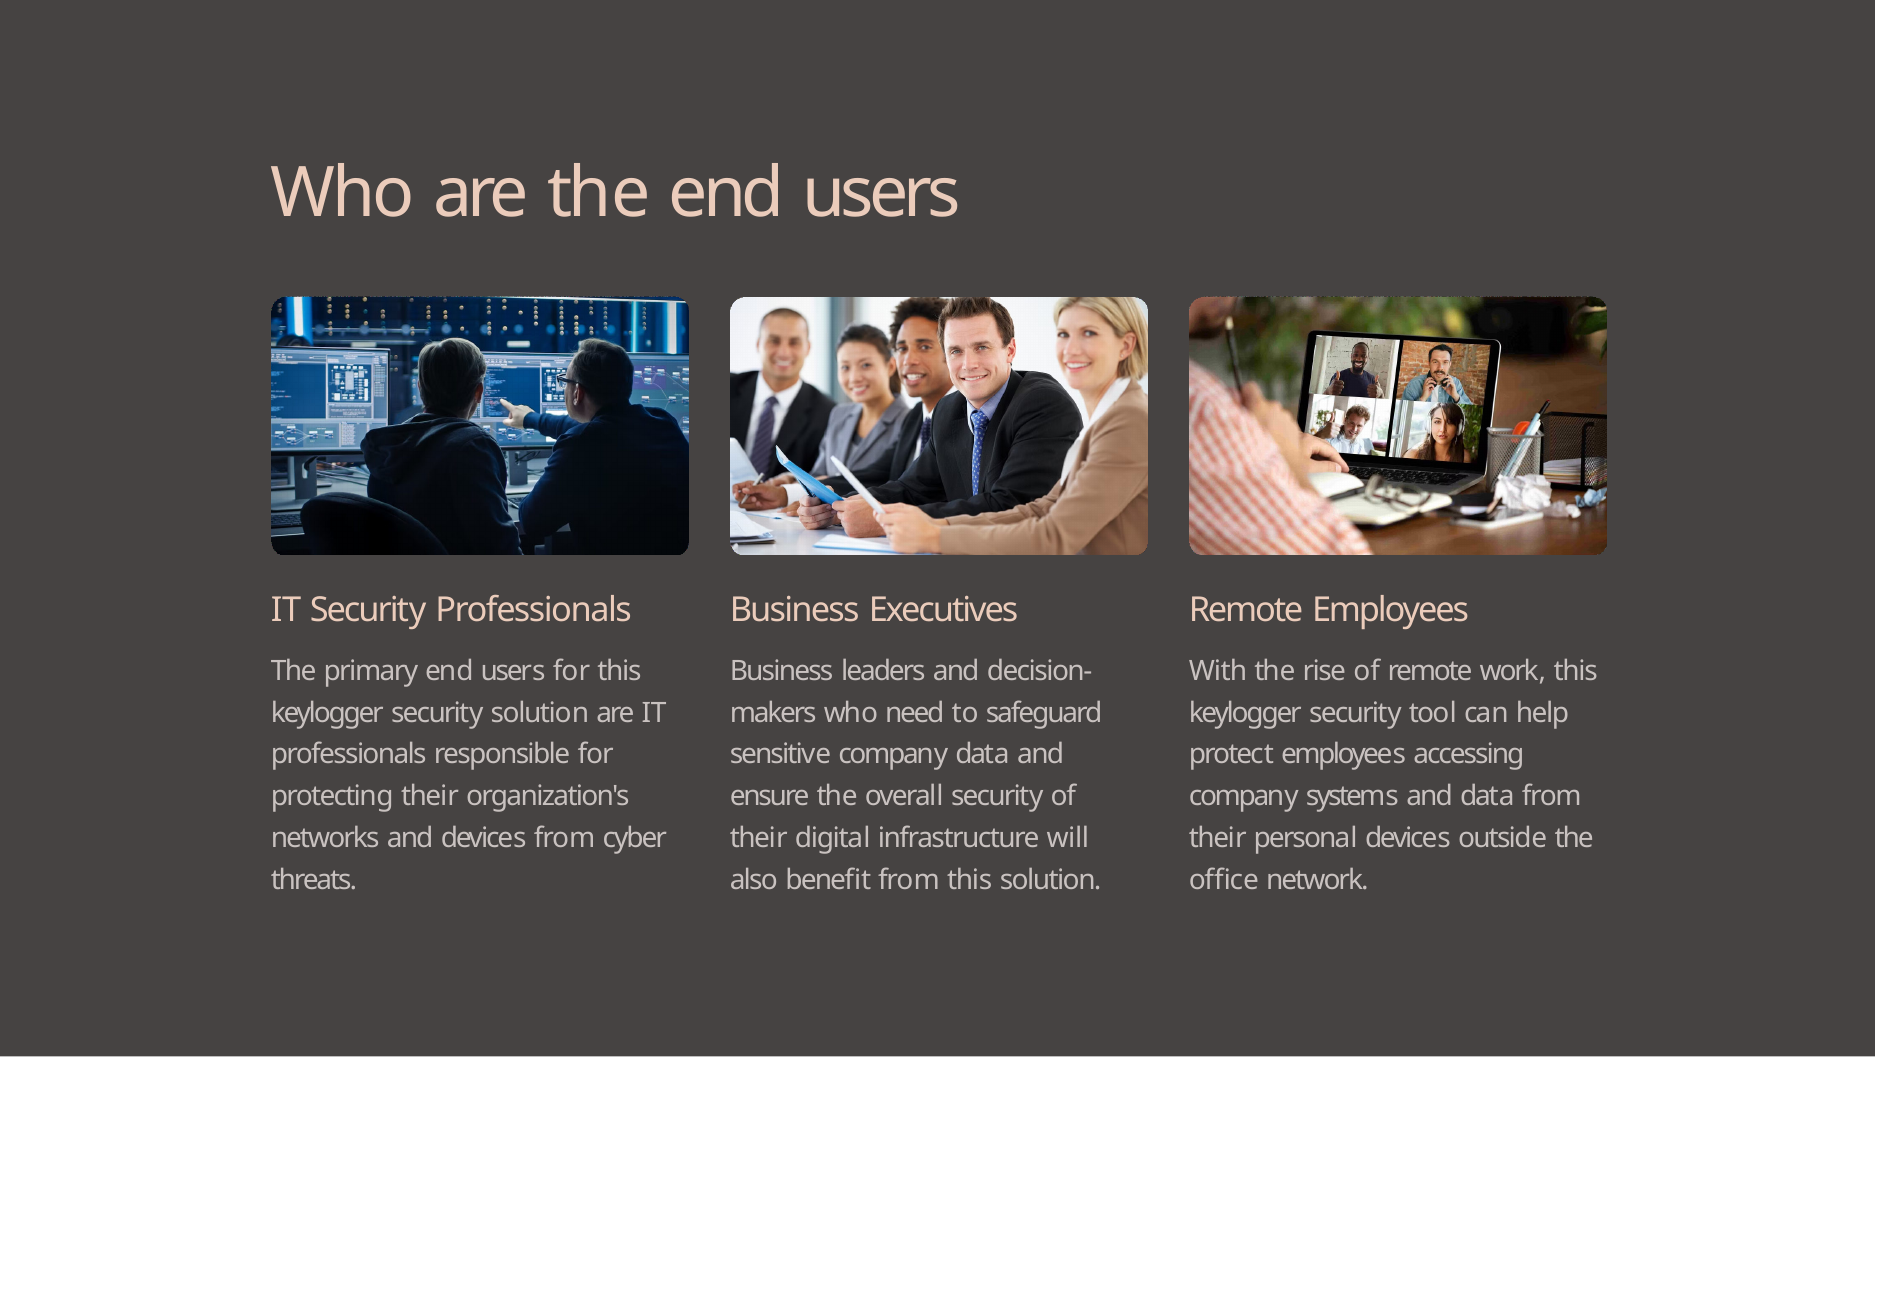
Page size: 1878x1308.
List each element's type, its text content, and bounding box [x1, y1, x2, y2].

text_box IT Security Professionals The primary end users for this keylogger security solution are IT professionals responsible for protecting their organization's networks and devices from cyber threats. [268, 584, 687, 895]
title Who are the end users [268, 144, 965, 366]
picture [1189, 296, 1607, 555]
text_box Remote Employees With the rise of remote work, this keylogger security tool can help protect employees accessing company systems and data from their personal devices outside the office network. [1186, 584, 1608, 895]
picture [271, 296, 689, 555]
picture [730, 296, 1148, 555]
text_box Business Executives Business leaders and decision- makers who need to safeguard sensitive company data and ensure the overall security of their digital infrastructure will also benefit from this solution. [727, 584, 1112, 895]
